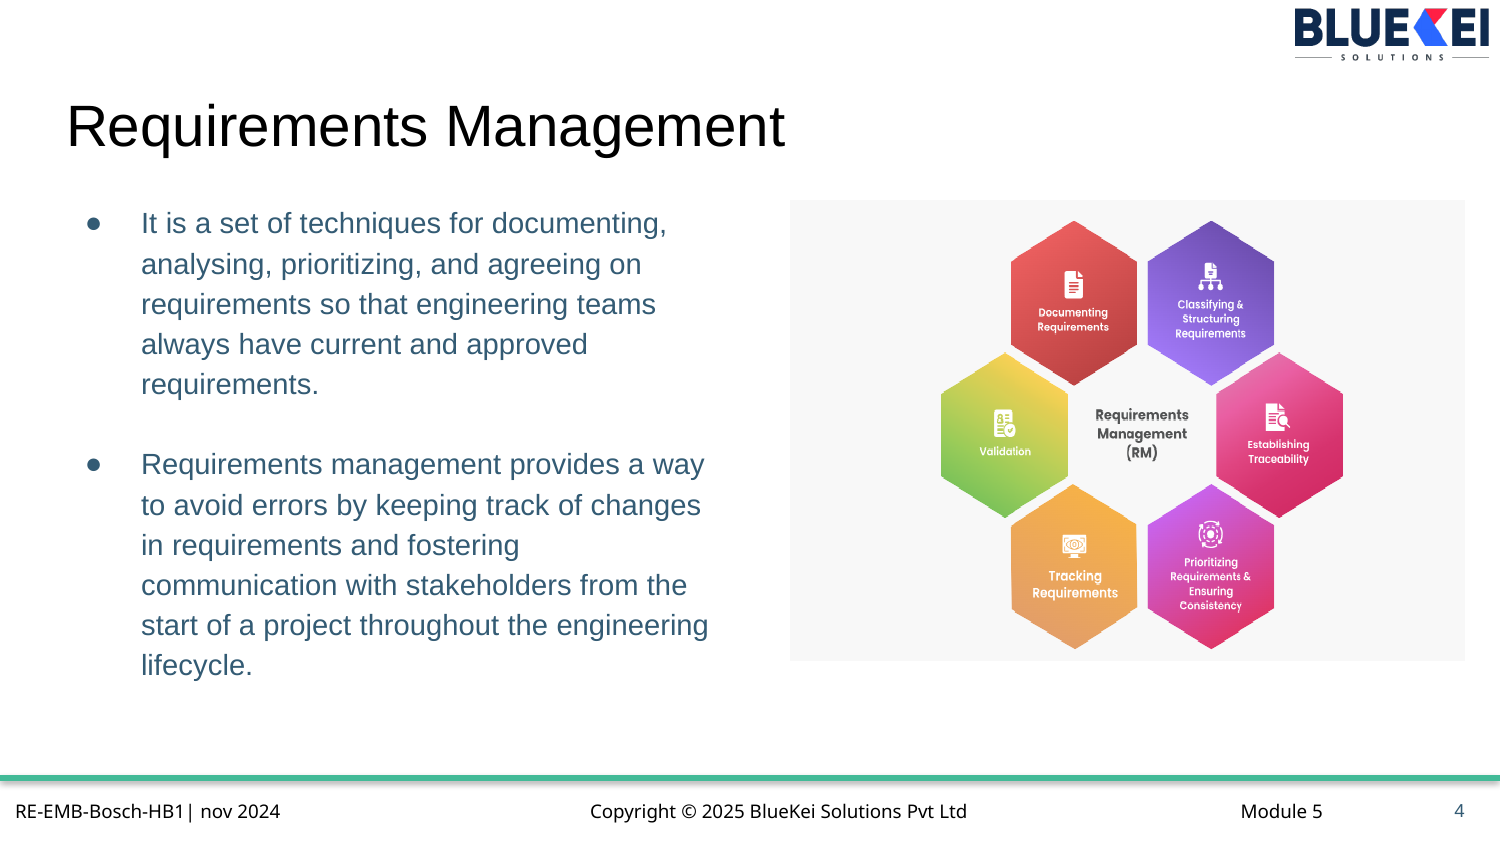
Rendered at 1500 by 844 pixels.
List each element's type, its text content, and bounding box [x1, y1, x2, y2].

picture [1293, 7, 1491, 63]
title Requirements Management [51, 72, 1449, 167]
picture [789, 200, 1465, 661]
list It is a set of techniques for documenting, analysing, prioritizing, and agreeing on requirements so that engineering teams always have current and approved requirements. Requirements management provides a way to avoid errors by keeping track of changes in requirements and fostering communication with stakeholders from the start of a project throughout the engineering lifecycle. [51, 184, 741, 672]
slide_number 4 [1389, 777, 1480, 842]
